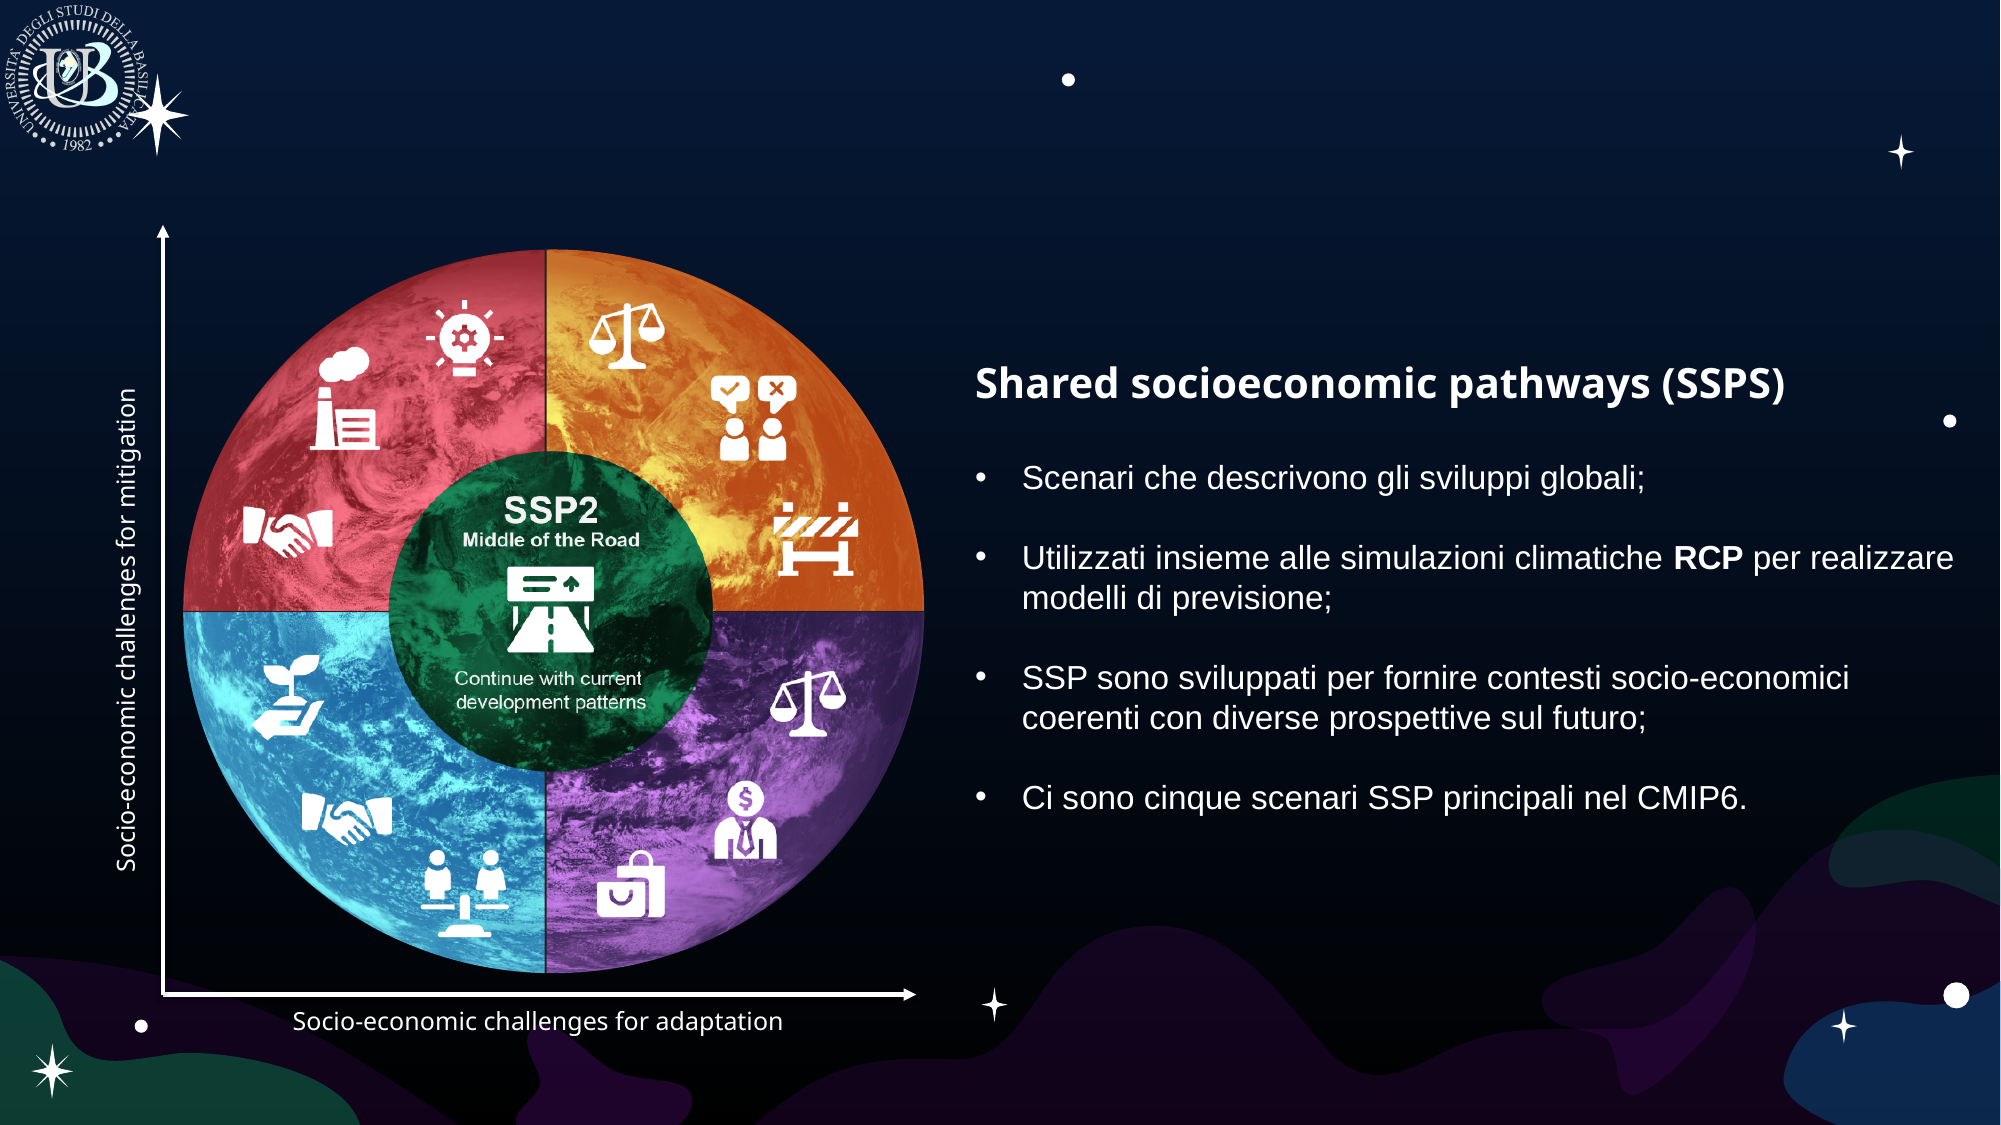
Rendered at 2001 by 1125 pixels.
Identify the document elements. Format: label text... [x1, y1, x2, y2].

text_box Socio-economic challenges for adaptation [277, 998, 961, 1044]
text_box Shared socioeconomic pathways (SSPS) Scenari che descrivono gli sviluppi globali; Utilizzati insieme alle simulazioni climatiche RCP per realizzare modelli di previsione; SSP sono sviluppati per fornire contesti socio-economici coerenti con diverse prospettive sul futuro; Ci sono cinque scenari SSP principali nel CMIP6. [960, 349, 1993, 824]
picture [182, 249, 925, 974]
picture [5, 5, 148, 151]
text_box Socio-economic challenges for mitigation [102, 159, 147, 888]
